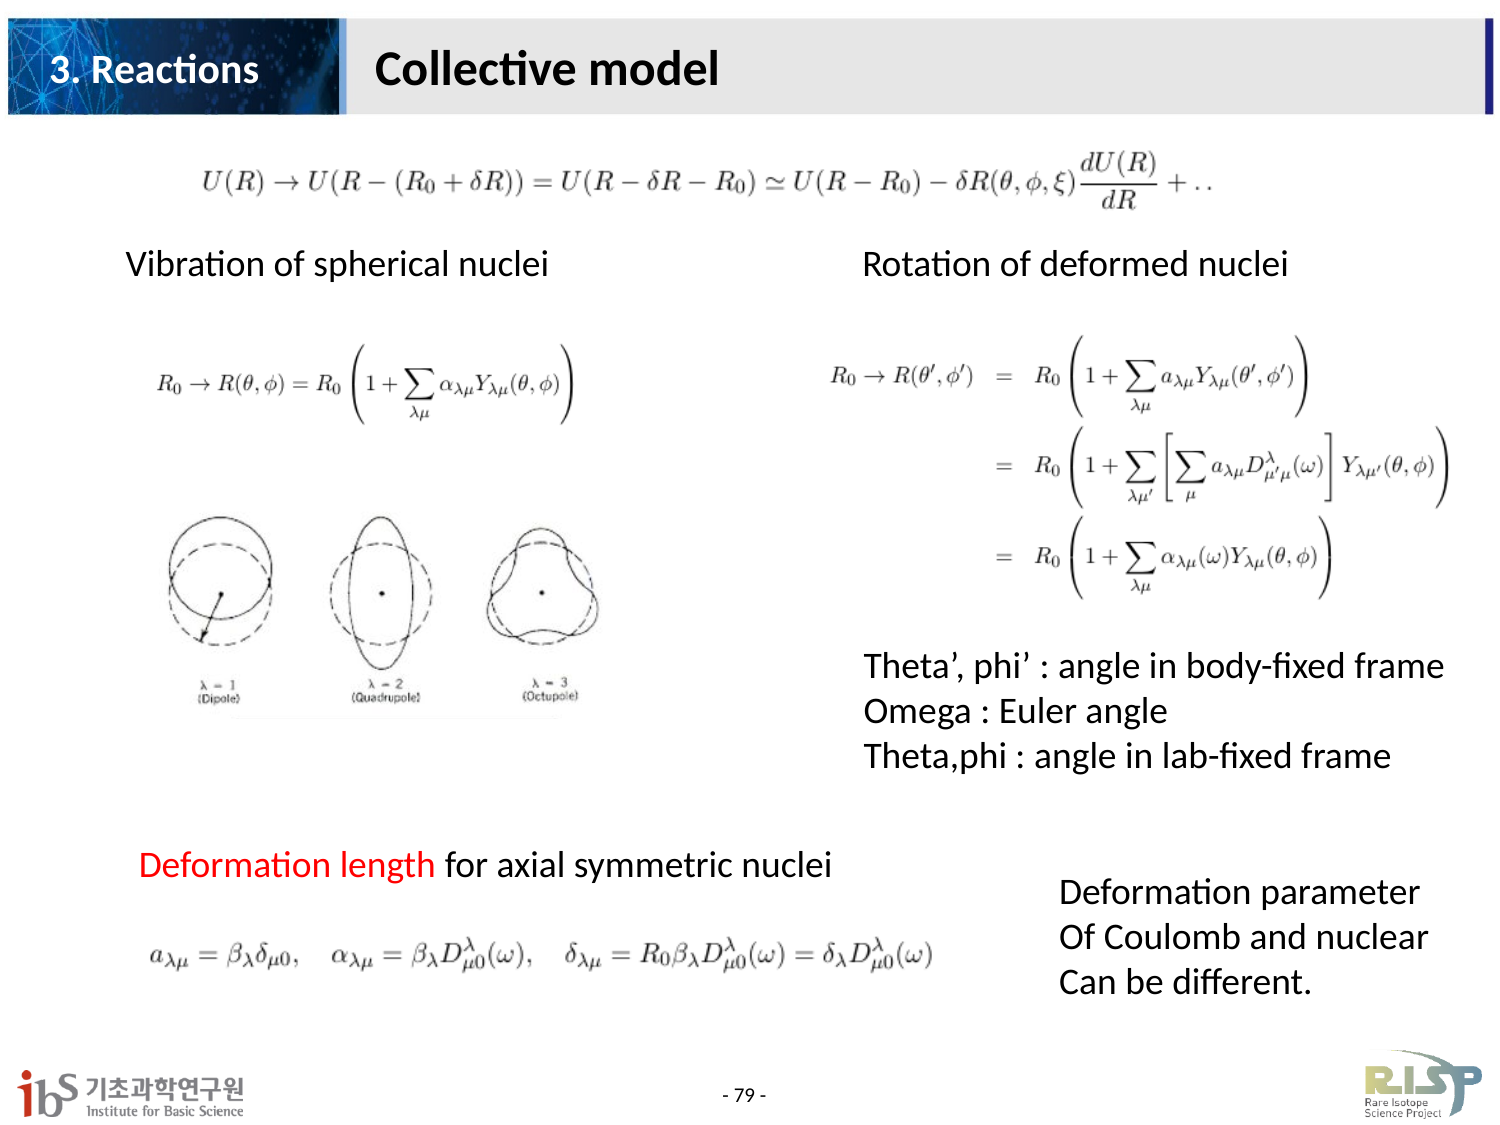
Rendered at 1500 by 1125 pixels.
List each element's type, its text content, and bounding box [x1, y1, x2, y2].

picture [805, 322, 1460, 604]
text_box Rotation of deformed nuclei [847, 231, 1305, 292]
text_box Theta’, phi’ : angle in body-fixed frame Omega : Euler angle Theta,phi : angle in lab-fixed frame [848, 633, 1461, 784]
text_box Deformation parameter Of Coulomb and nuclear Can be different. [1044, 859, 1445, 1010]
picture [154, 491, 632, 719]
picture [2, 10, 1500, 220]
text_box Vibration of spherical nuclei [110, 231, 565, 292]
text_box Deformation length for axial symmetric nuclei [123, 832, 905, 892]
picture [129, 907, 957, 994]
picture [138, 326, 583, 438]
picture [1364, 1049, 1482, 1119]
picture [17, 1070, 243, 1117]
